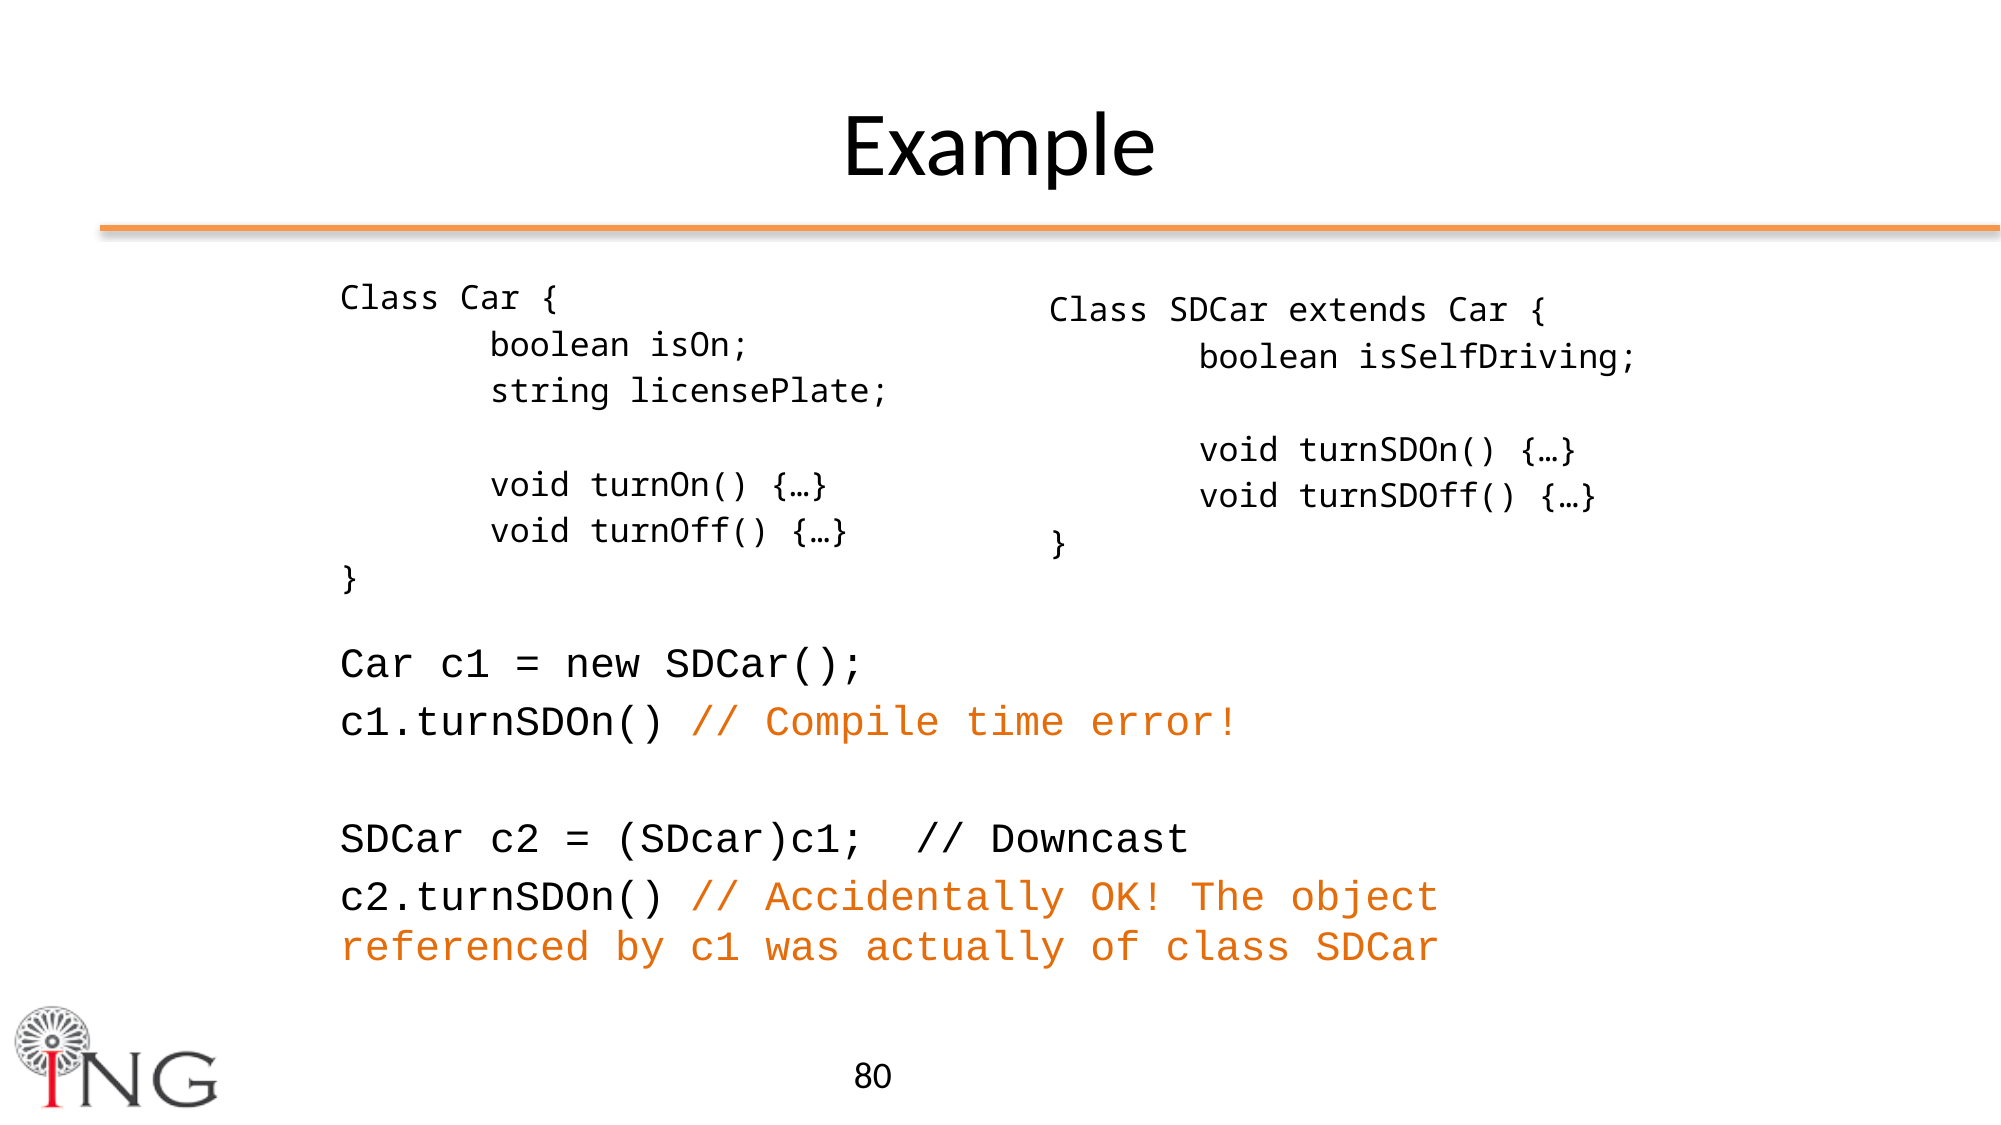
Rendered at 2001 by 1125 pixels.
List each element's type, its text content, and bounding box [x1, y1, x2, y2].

picture [0, 987, 244, 1125]
title Example [99, 45, 1900, 233]
slide_number 80 [839, 1043, 1900, 1104]
text_box Car c1 = new SDCar(); c1.turnSDOn() // Compile time error! SDCar c2 = (SDcar)c1; // Downcast c2.turnSDOn() // Accidentally OK! The object referenced by c1 was actually of class SDCar [324, 627, 1675, 1035]
text_box Class SDCar extends Car { boolean isSelfDriving; void turnSDOn() {…} void turnSDOff() {…} } [1033, 280, 1674, 627]
list Class Car { boolean isOn; string licensePlate; void turnOn() {…} void turnOff() {…} } [324, 268, 965, 598]
